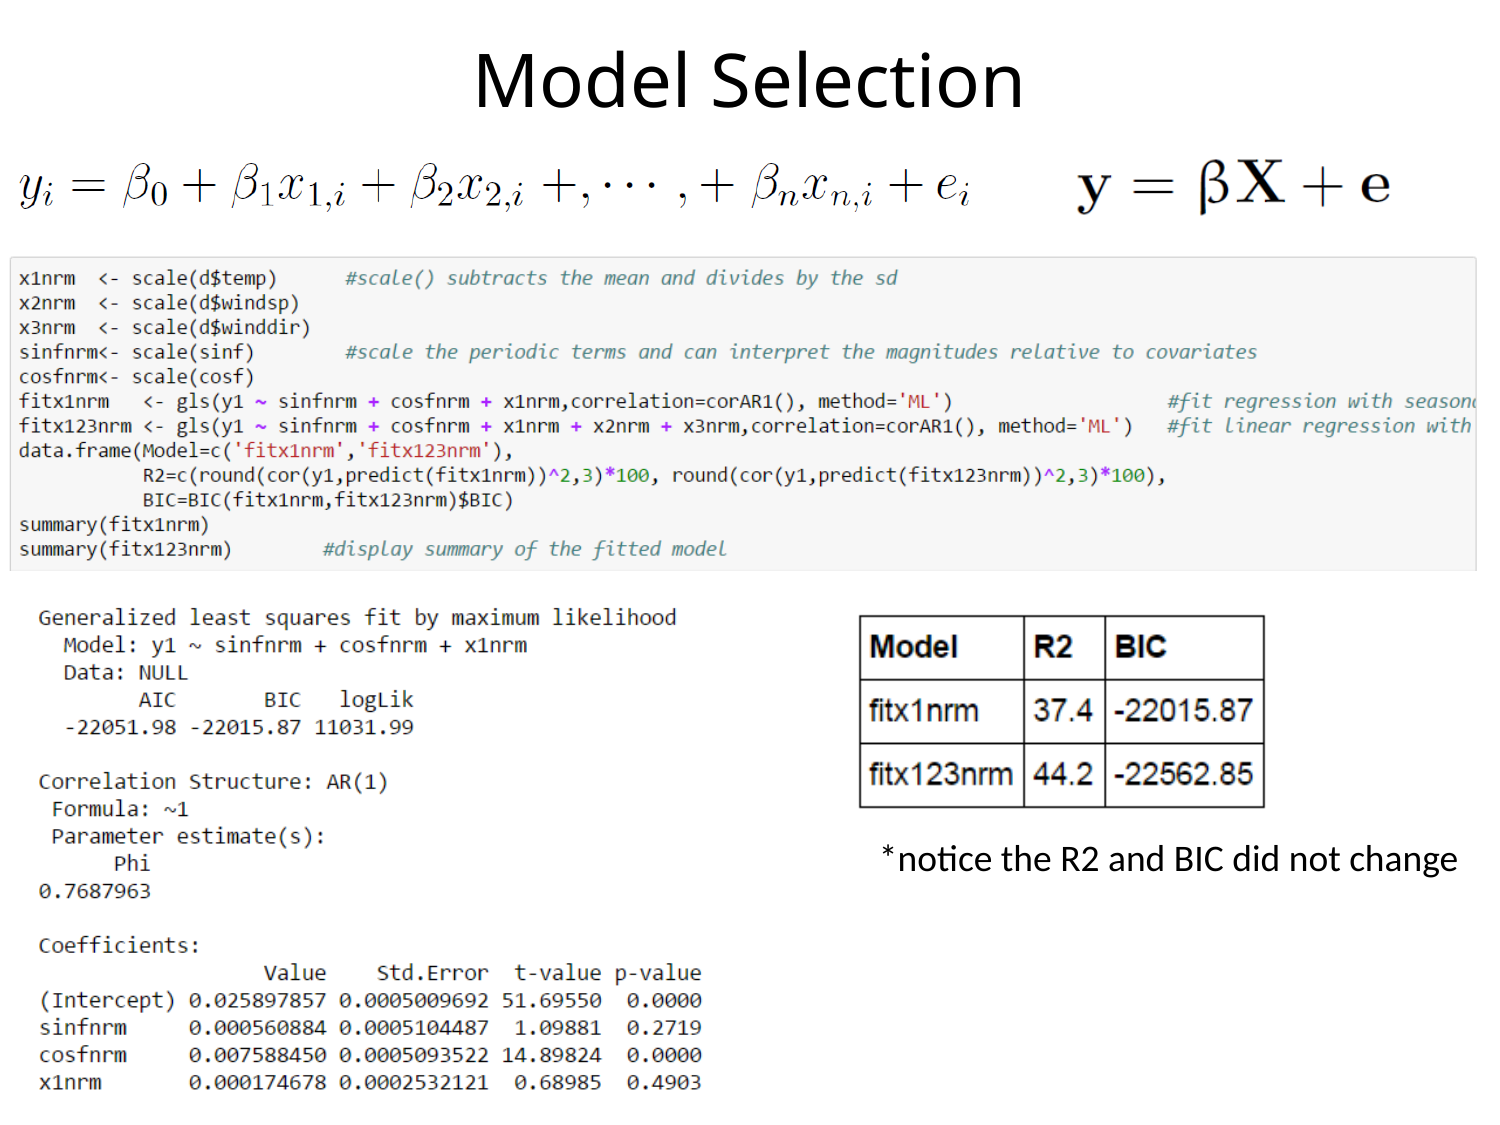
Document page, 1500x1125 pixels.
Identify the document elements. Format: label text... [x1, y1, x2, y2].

text_box *notice the R2 and BIC did not change [864, 826, 1485, 887]
picture [849, 605, 1274, 819]
picture [29, 603, 718, 1113]
picture [1, 145, 990, 231]
title Model Selection [75, 24, 1425, 130]
picture [4, 252, 1485, 571]
picture [1062, 145, 1401, 239]
